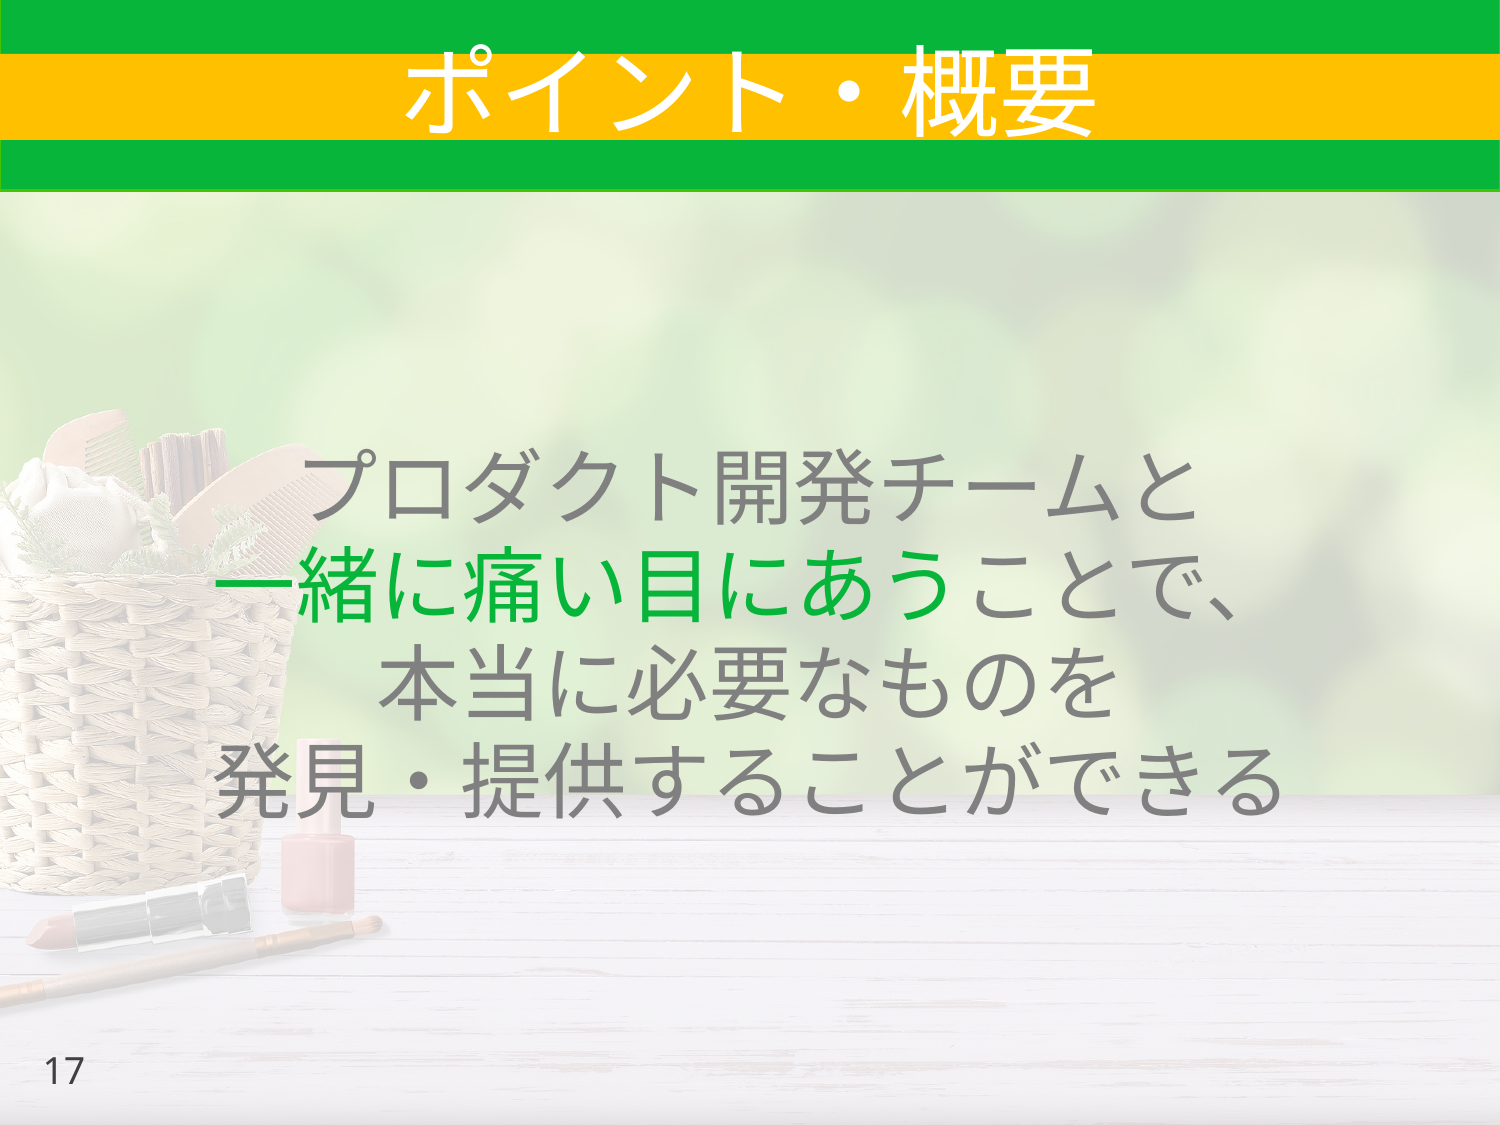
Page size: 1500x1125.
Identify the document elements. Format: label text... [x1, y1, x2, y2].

list プロダクト開発チームと 一緒に痛い目にあうことで、 本当に必要なものを 発見・提供することができる [103, 277, 1397, 1000]
title ポイント・概要 [0, 53, 1500, 140]
slide_number 17 [27, 1042, 146, 1102]
